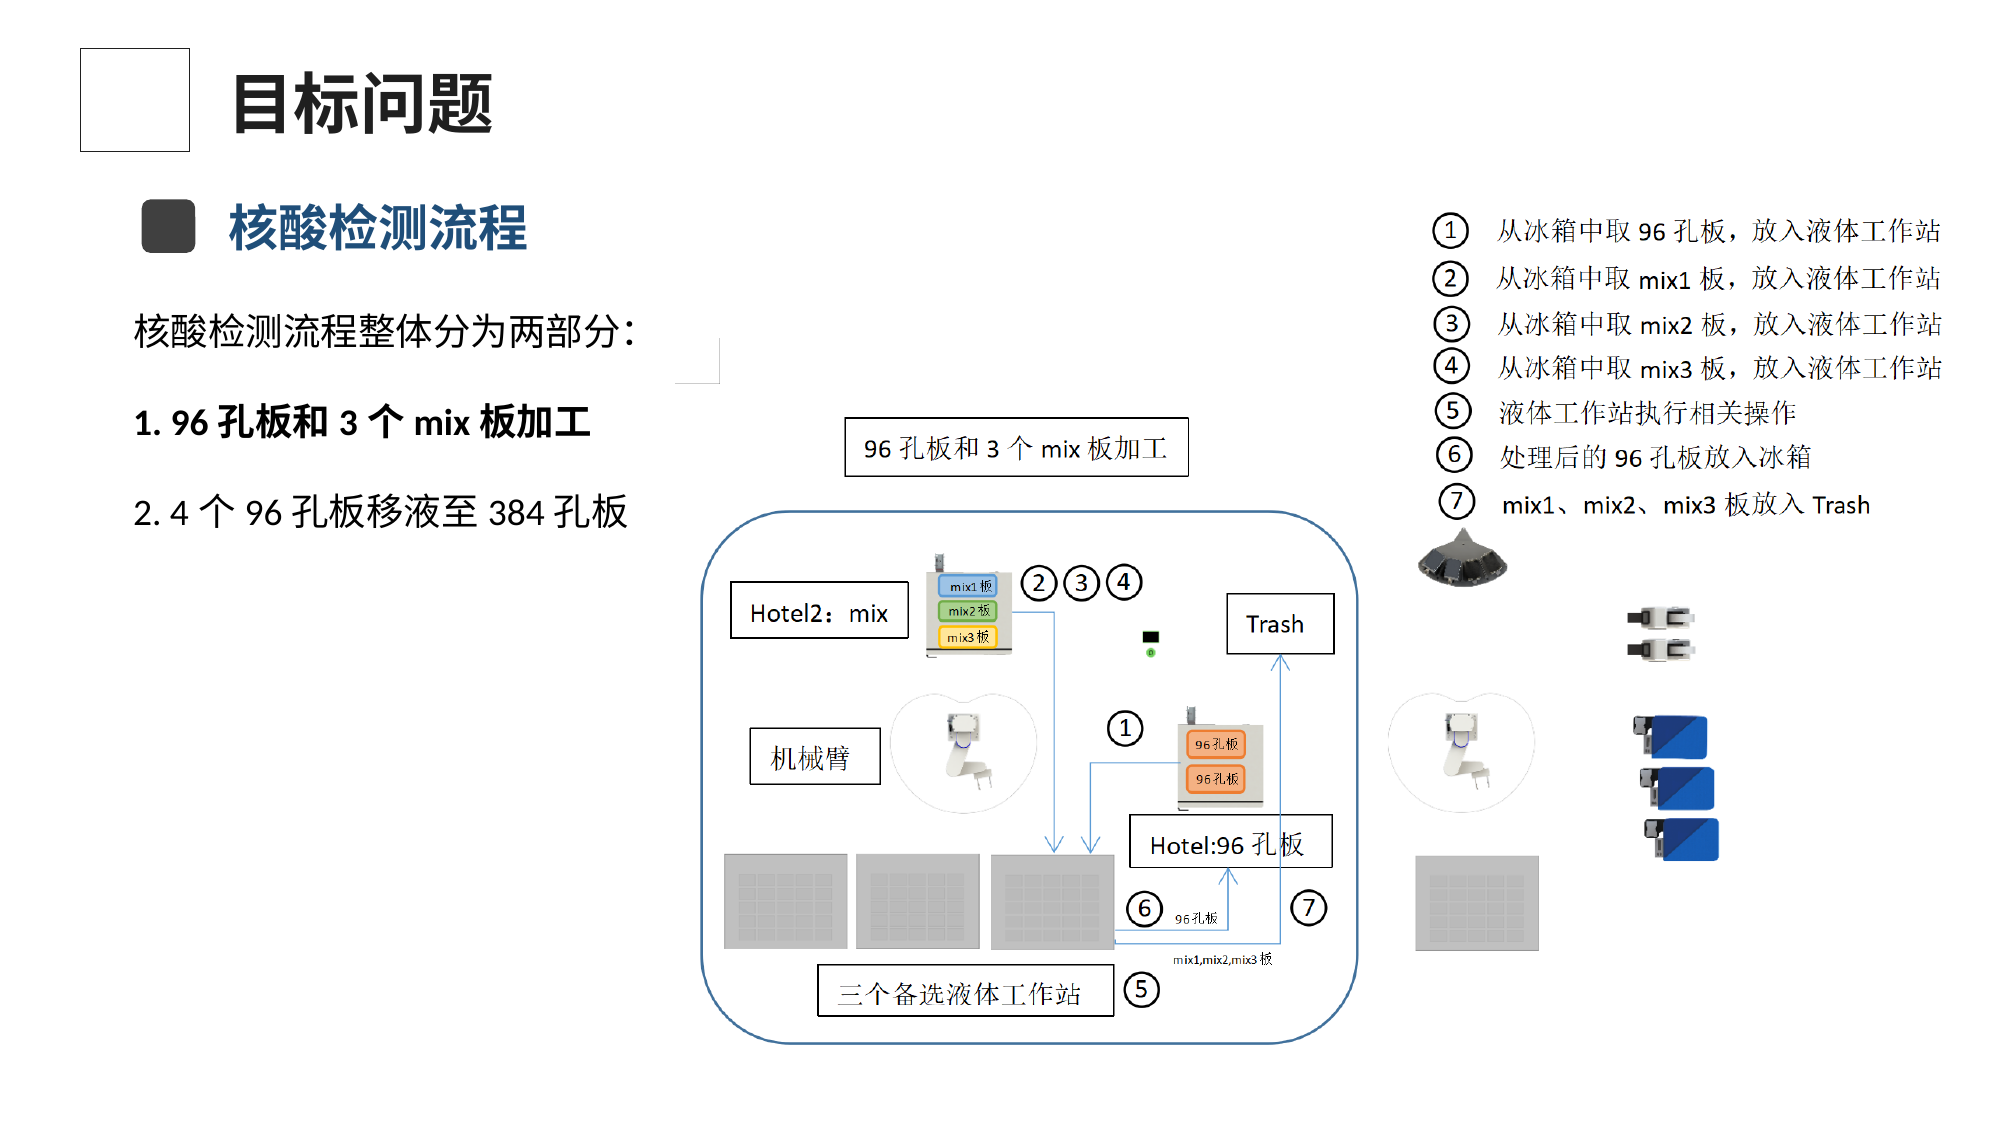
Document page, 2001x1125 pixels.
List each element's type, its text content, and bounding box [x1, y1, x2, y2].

text_box [80, 48, 190, 152]
text_box [141, 199, 196, 253]
text_box 目标问题 [207, 43, 1486, 152]
text_box 核酸检测流程整体分为两部分： 1. 96孔板和3个mix板加工 2. 4个96孔板移液至384孔板 [118, 300, 634, 696]
picture [634, 209, 1977, 1057]
text_box 核酸检测流程 [208, 185, 1736, 266]
